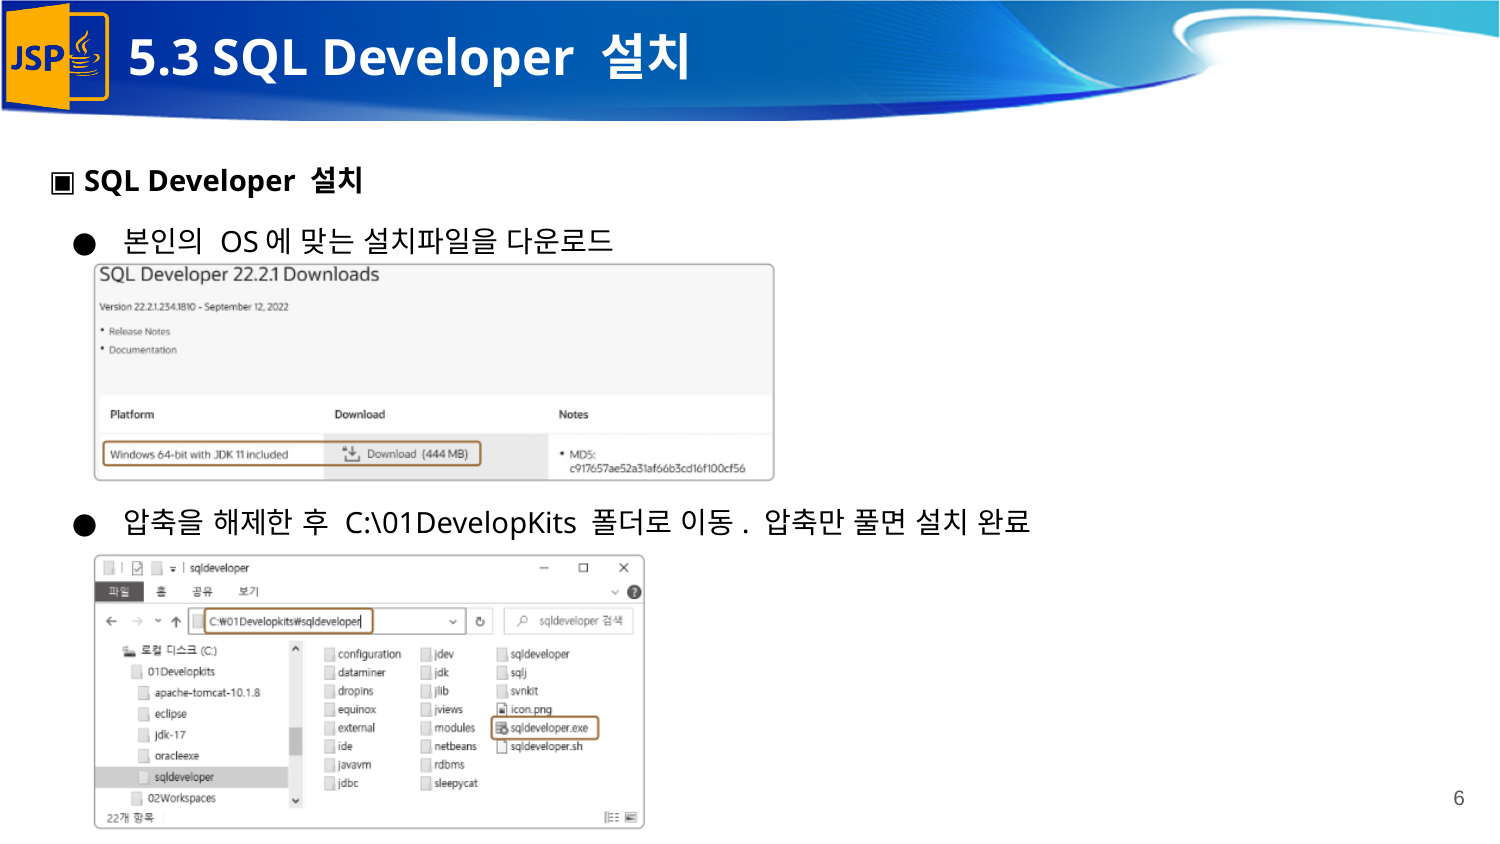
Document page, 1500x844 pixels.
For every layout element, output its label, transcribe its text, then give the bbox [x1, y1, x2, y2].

slide_number ‹#› [1389, 764, 1480, 830]
text_box ▣ SQL Developer 설치 본인의 OS에 맞는 설치파일을 다운로드 압축을 해제한 후 C:\01DevelopKits 폴더로 이동. 압축만 풀면 설치 완료 [33, 142, 1432, 423]
picture [87, 258, 782, 489]
title 5.3 SQL Developer 설치 [113, 10, 1500, 105]
picture [87, 548, 651, 837]
picture [0, 0, 1500, 121]
